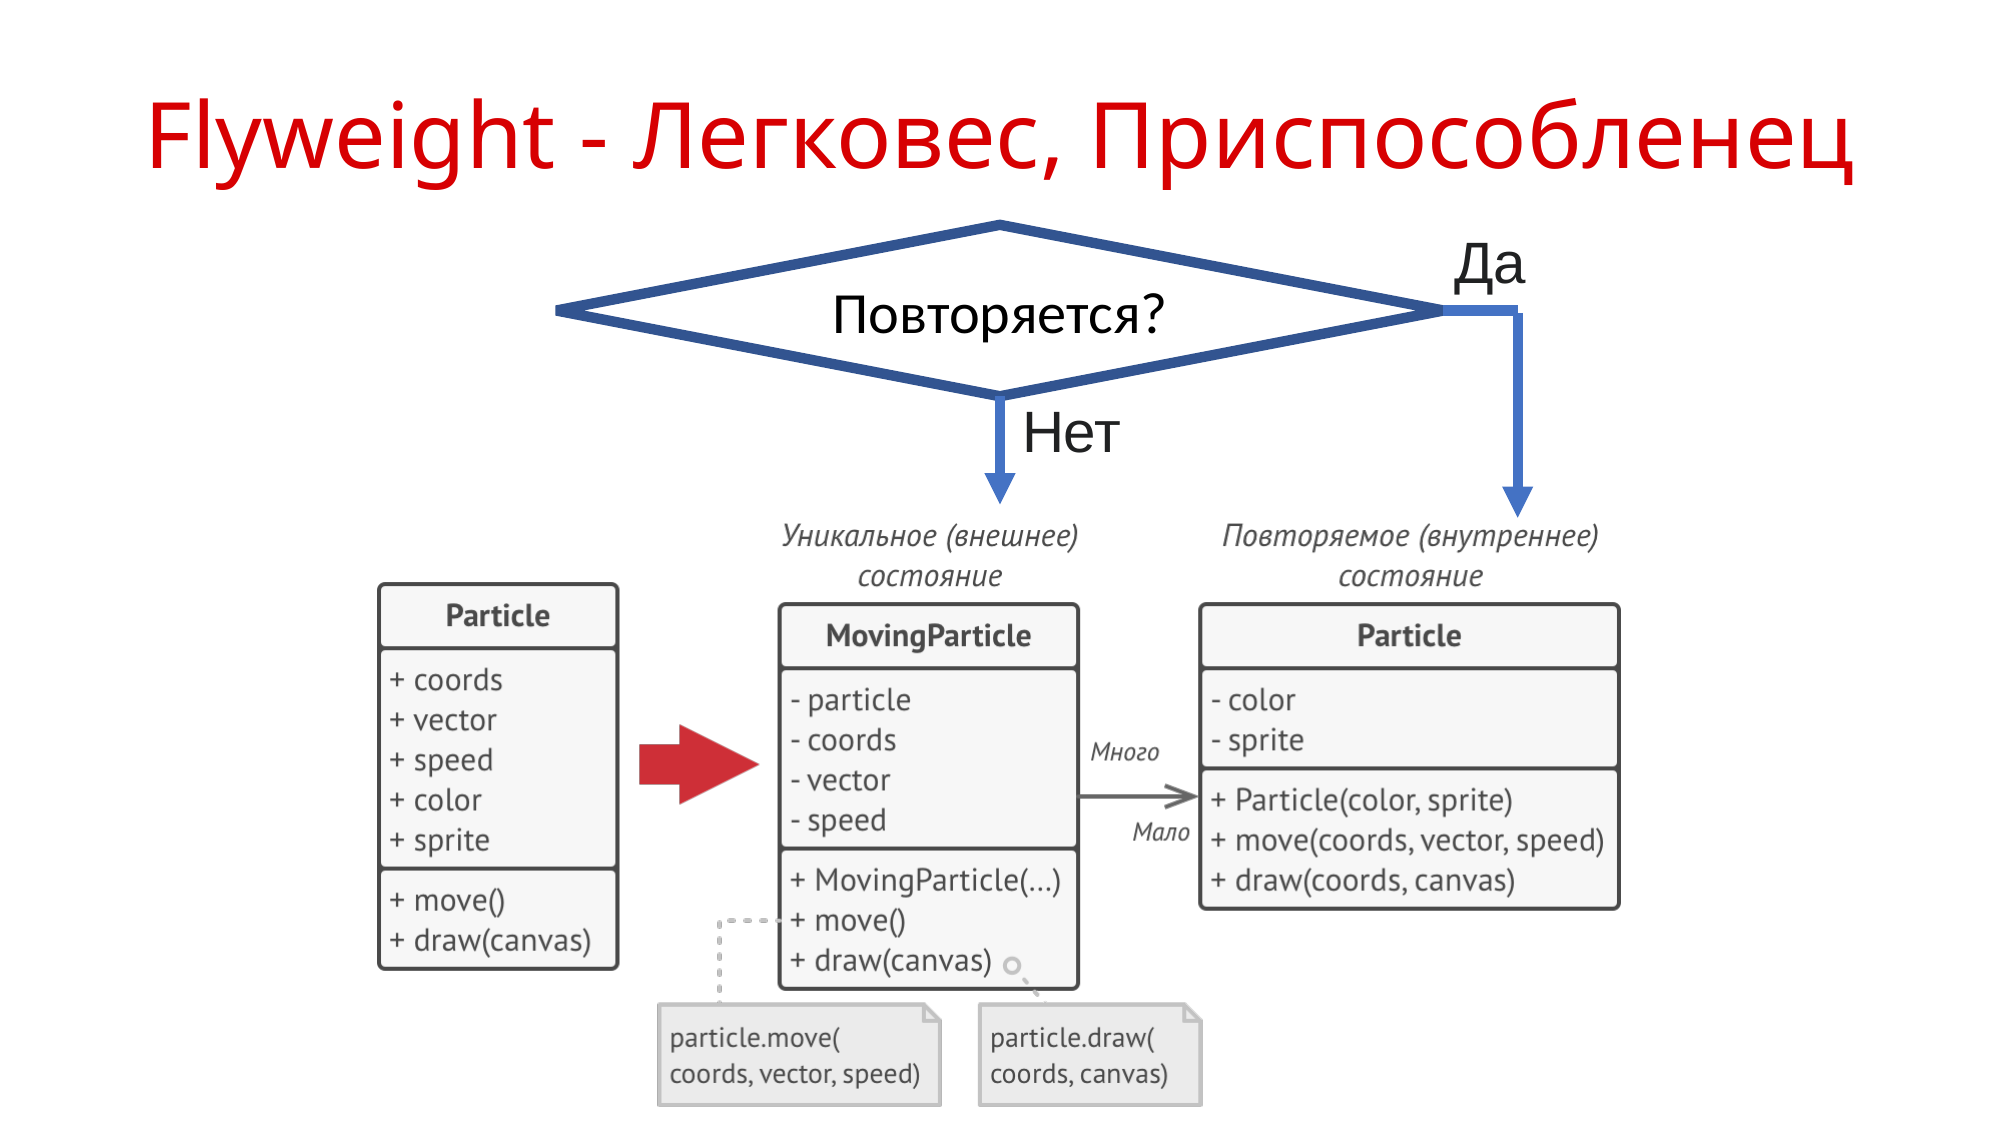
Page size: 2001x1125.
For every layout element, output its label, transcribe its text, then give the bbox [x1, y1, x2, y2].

text_box Flyweight - Легковес, Приспособленец [0, 69, 2000, 194]
text_box Повторяется? [556, 223, 1443, 397]
text_box Да [1421, 217, 1559, 303]
picture [359, 504, 1641, 1125]
text_box Нет [999, 386, 1144, 472]
